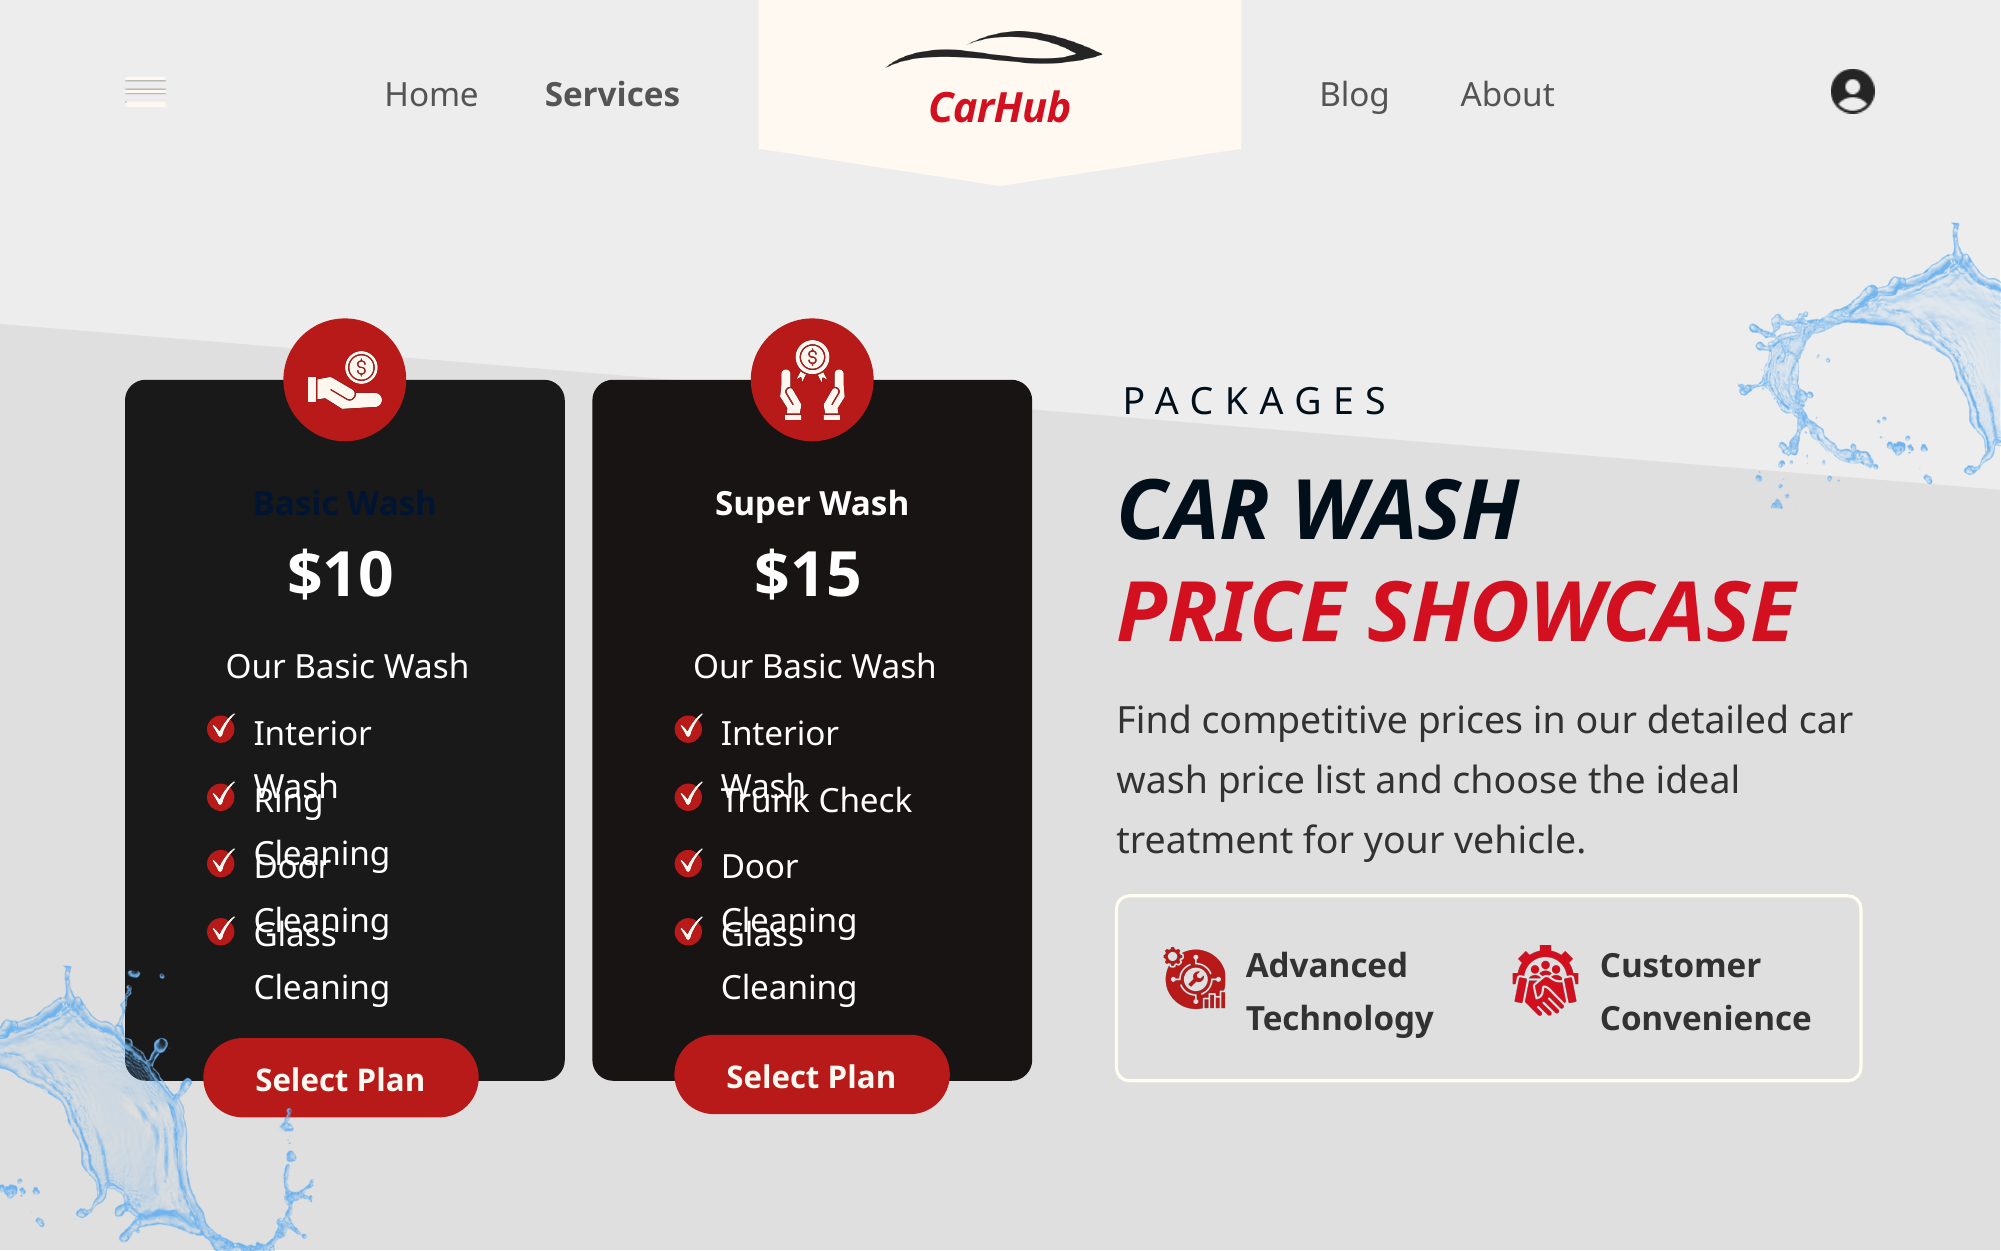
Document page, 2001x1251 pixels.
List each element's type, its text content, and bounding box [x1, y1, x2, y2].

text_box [124, 379, 566, 1081]
text_box PACKAGES [1122, 362, 1437, 405]
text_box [206, 917, 235, 946]
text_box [206, 715, 235, 744]
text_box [203, 1037, 479, 1118]
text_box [206, 849, 235, 878]
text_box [750, 318, 874, 442]
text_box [1116, 895, 1862, 1081]
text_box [592, 379, 1033, 1081]
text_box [674, 917, 703, 946]
text_box Services [510, 66, 681, 113]
text_box [1734, 207, 2000, 405]
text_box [674, 783, 703, 812]
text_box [283, 318, 407, 442]
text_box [674, 715, 703, 744]
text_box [0, 406, 2000, 1250]
text_box [1831, 69, 1875, 114]
text_box Blog [1319, 66, 1452, 113]
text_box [674, 849, 703, 878]
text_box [758, 0, 1242, 187]
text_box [206, 783, 235, 812]
text_box [125, 77, 167, 107]
text_box About [1460, 66, 1631, 113]
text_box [674, 1034, 951, 1115]
text_box Home [340, 66, 479, 113]
